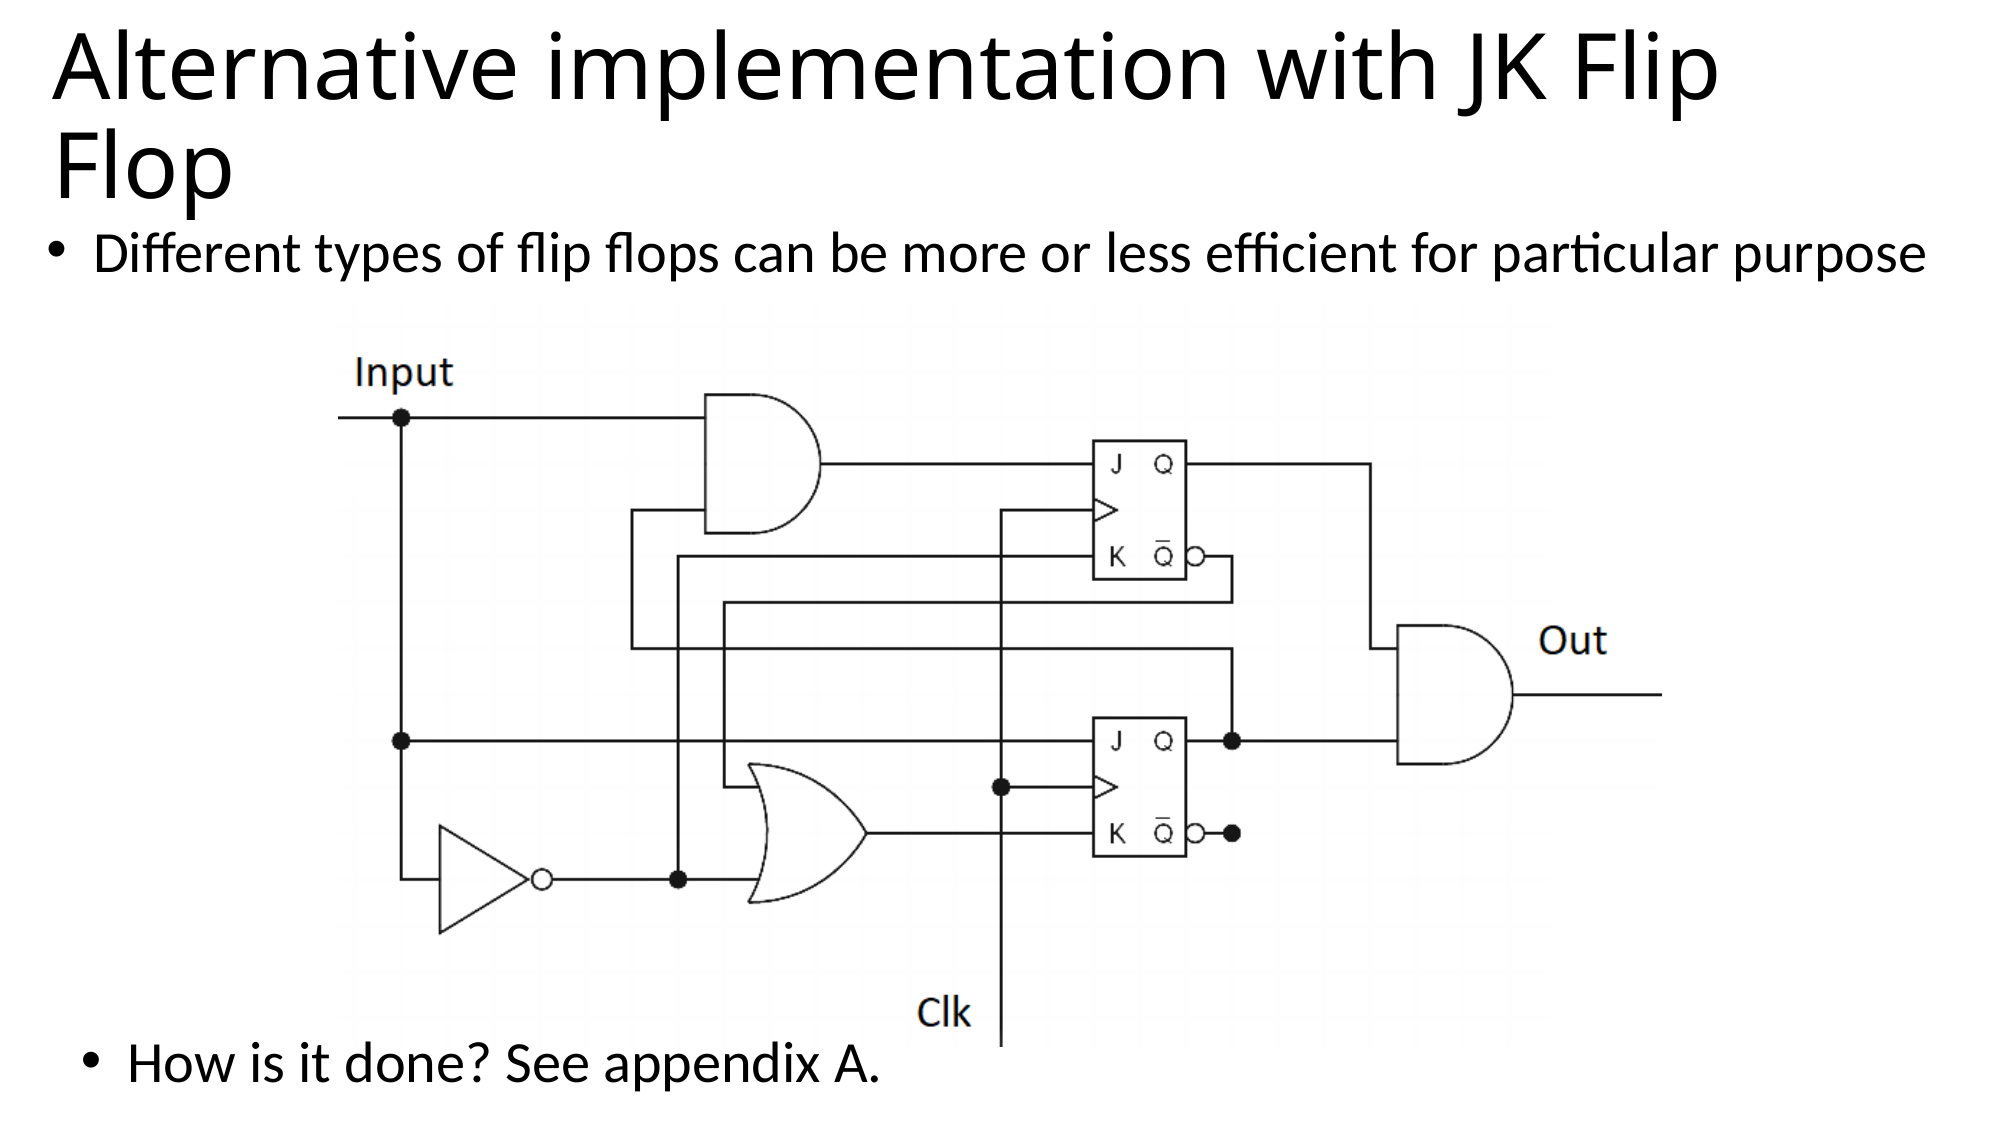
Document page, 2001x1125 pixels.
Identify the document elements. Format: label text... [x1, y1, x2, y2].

text_box How is it done? See appendix A. [66, 1016, 1763, 1102]
title Alternative implementation with JK Flip Flop [37, 10, 1763, 206]
picture [338, 304, 1662, 1048]
text_box Different types of flip flops can be more or less efficient for particular purpose [31, 206, 1957, 292]
